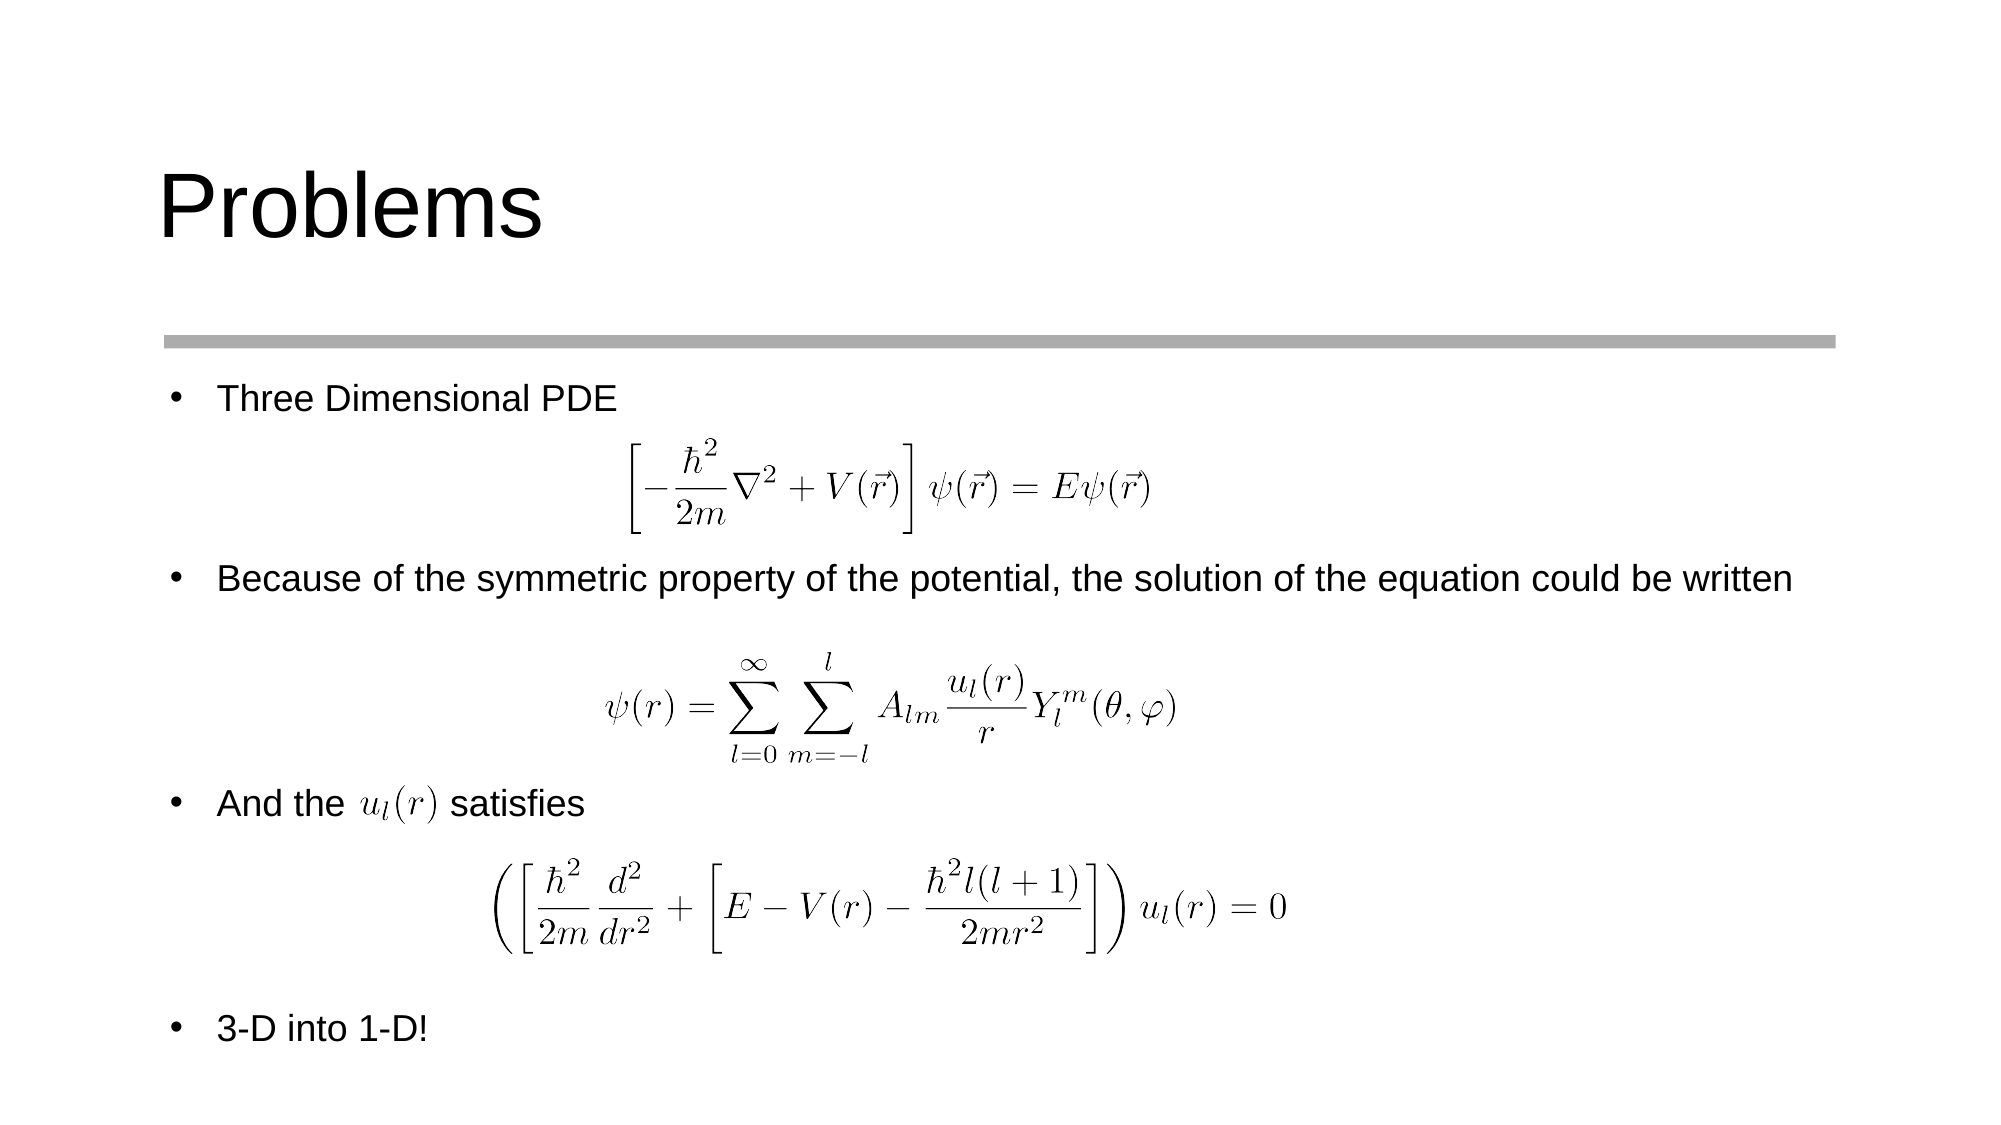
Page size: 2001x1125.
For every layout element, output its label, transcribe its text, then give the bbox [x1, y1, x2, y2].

picture [605, 652, 1175, 763]
picture [360, 785, 436, 824]
picture [494, 858, 1286, 954]
picture [631, 438, 1149, 534]
text_box [163, 334, 1837, 349]
text_box Three Dimensional PDE Because of the symmetric property of the potential, the solution of the equation could be written And the satisfies 3-D into 1-D! [155, 366, 1827, 1102]
title Problems [142, 99, 1858, 317]
